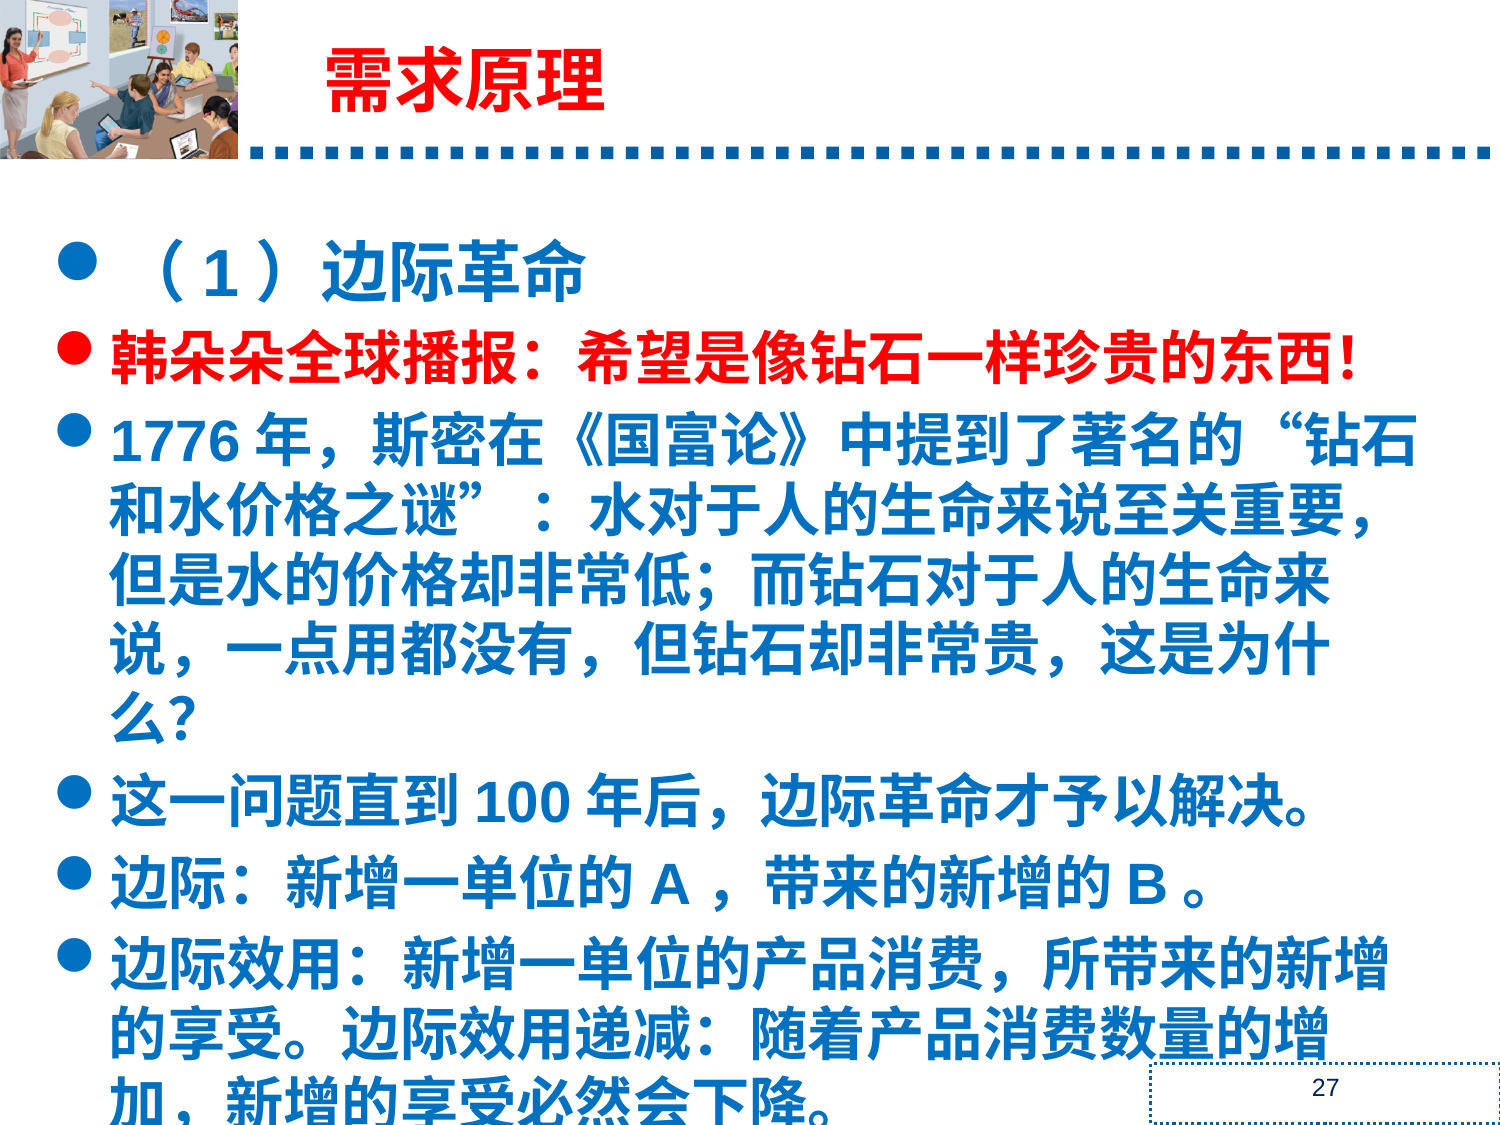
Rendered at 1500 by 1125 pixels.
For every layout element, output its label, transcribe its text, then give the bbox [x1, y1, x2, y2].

picture [0, 0, 238, 159]
text_box 需求原理 [308, 28, 622, 129]
text_box （1）边际革命 韩朵朵全球播报：希望是像钻石一样珍贵的东西！ 1776年，斯密在《国富论》中提到了著名的“钻石和水价格之谜” ：水对于人的生命来说至关重要，但是水的价格却非常低；而钻石对于人的生命来说，一点用都没有，但钻石却非常贵，这是为什么？ 这一问题直到100年后，边际革命才予以解决。 边际：新增一单位的A，带来的新增的B。 边际效用：新增一单位的产品消费，所带来的新增的享受。边际效用递减：随着产品消费数量的增加，新增的享受必然会下降。 [37, 221, 1442, 1125]
slide_number 27 [1442, 1062, 1500, 1125]
